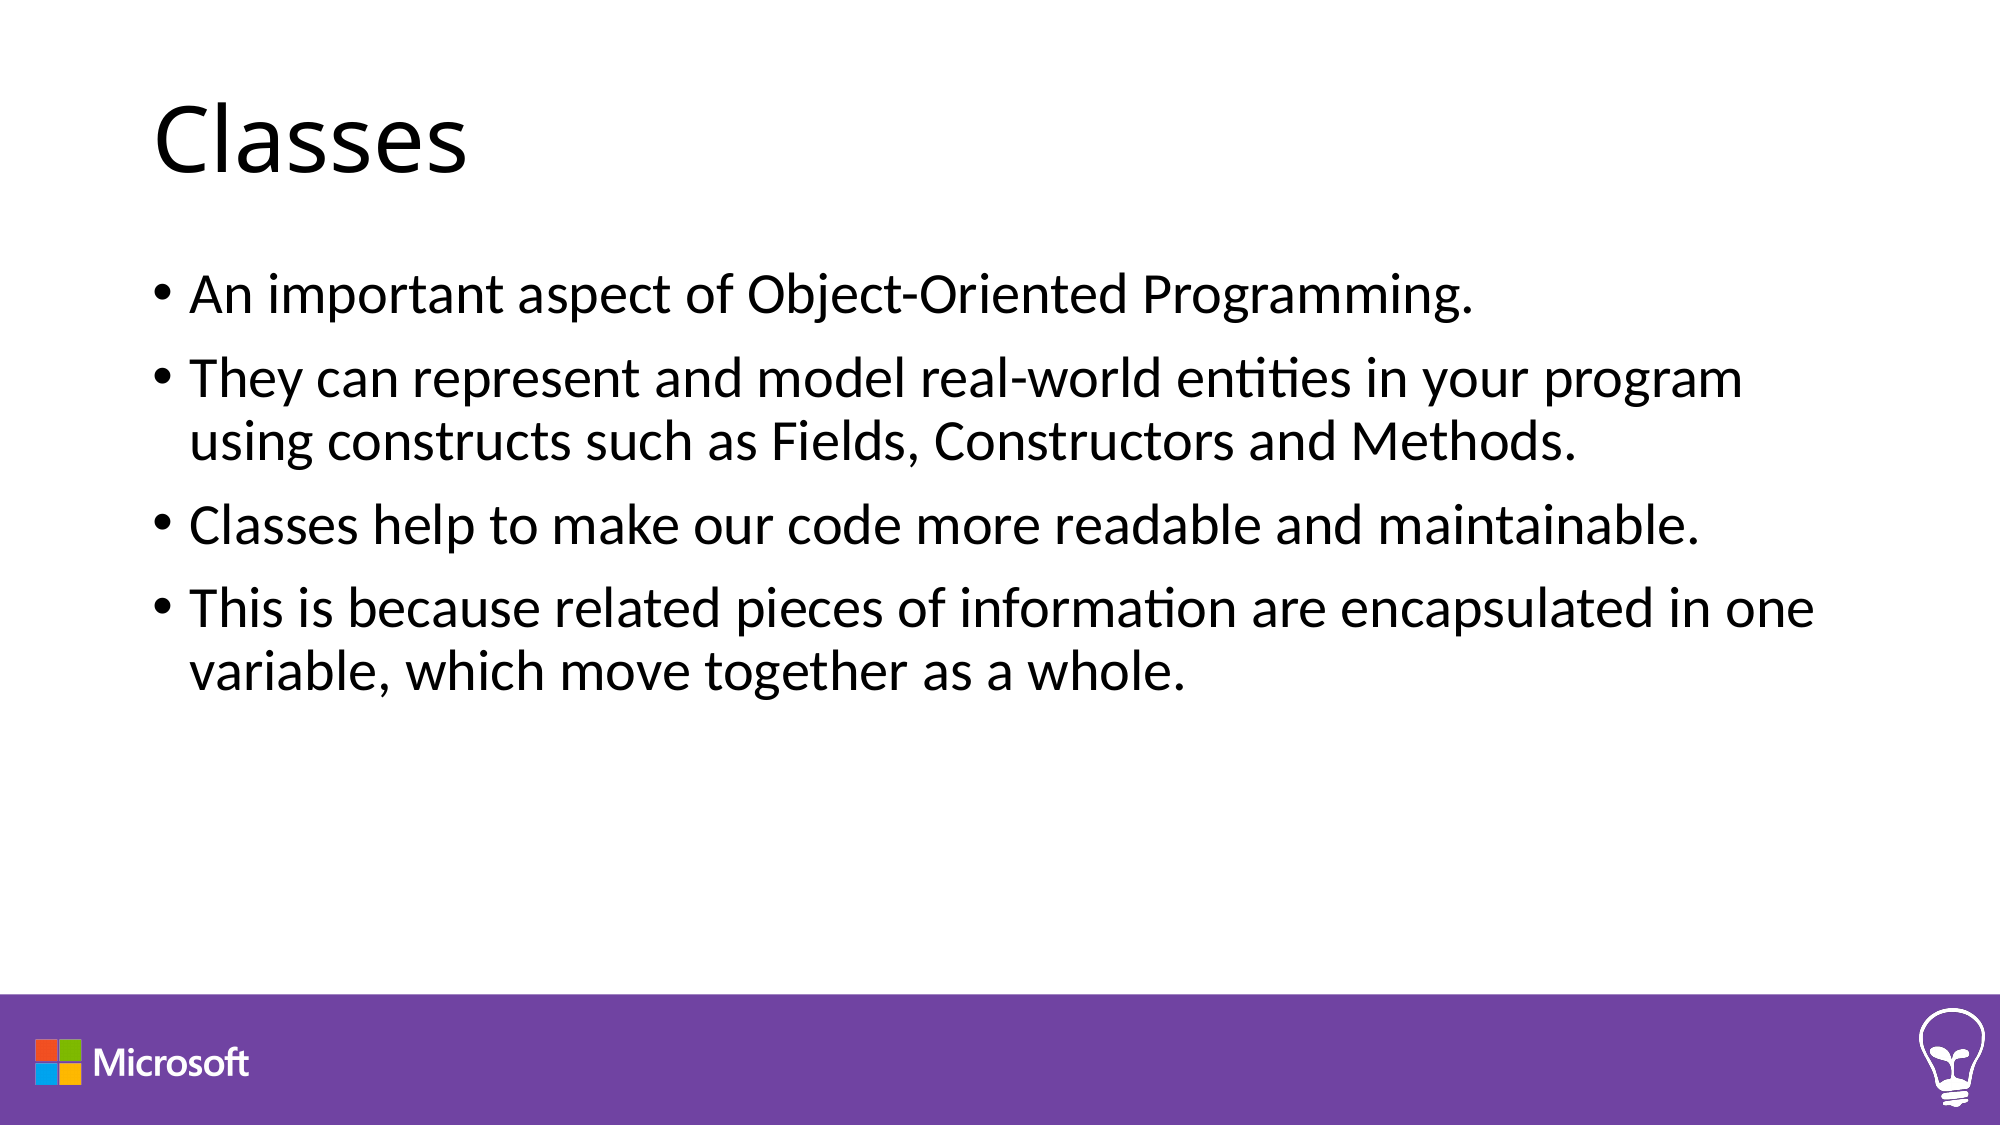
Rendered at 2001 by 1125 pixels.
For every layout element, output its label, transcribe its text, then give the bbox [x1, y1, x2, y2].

picture [1919, 1008, 1985, 1107]
title Classes [137, 59, 1863, 225]
list An important aspect of Object-Oriented Programming. They can represent and model real-world entities in your program using constructs such as Fields, Constructors and Methods. Classes help to make our code more readable and maintainable. This is because related pieces of information are encapsulated in one variable, which move together as a whole. [137, 255, 1863, 955]
picture [6, 1012, 278, 1112]
